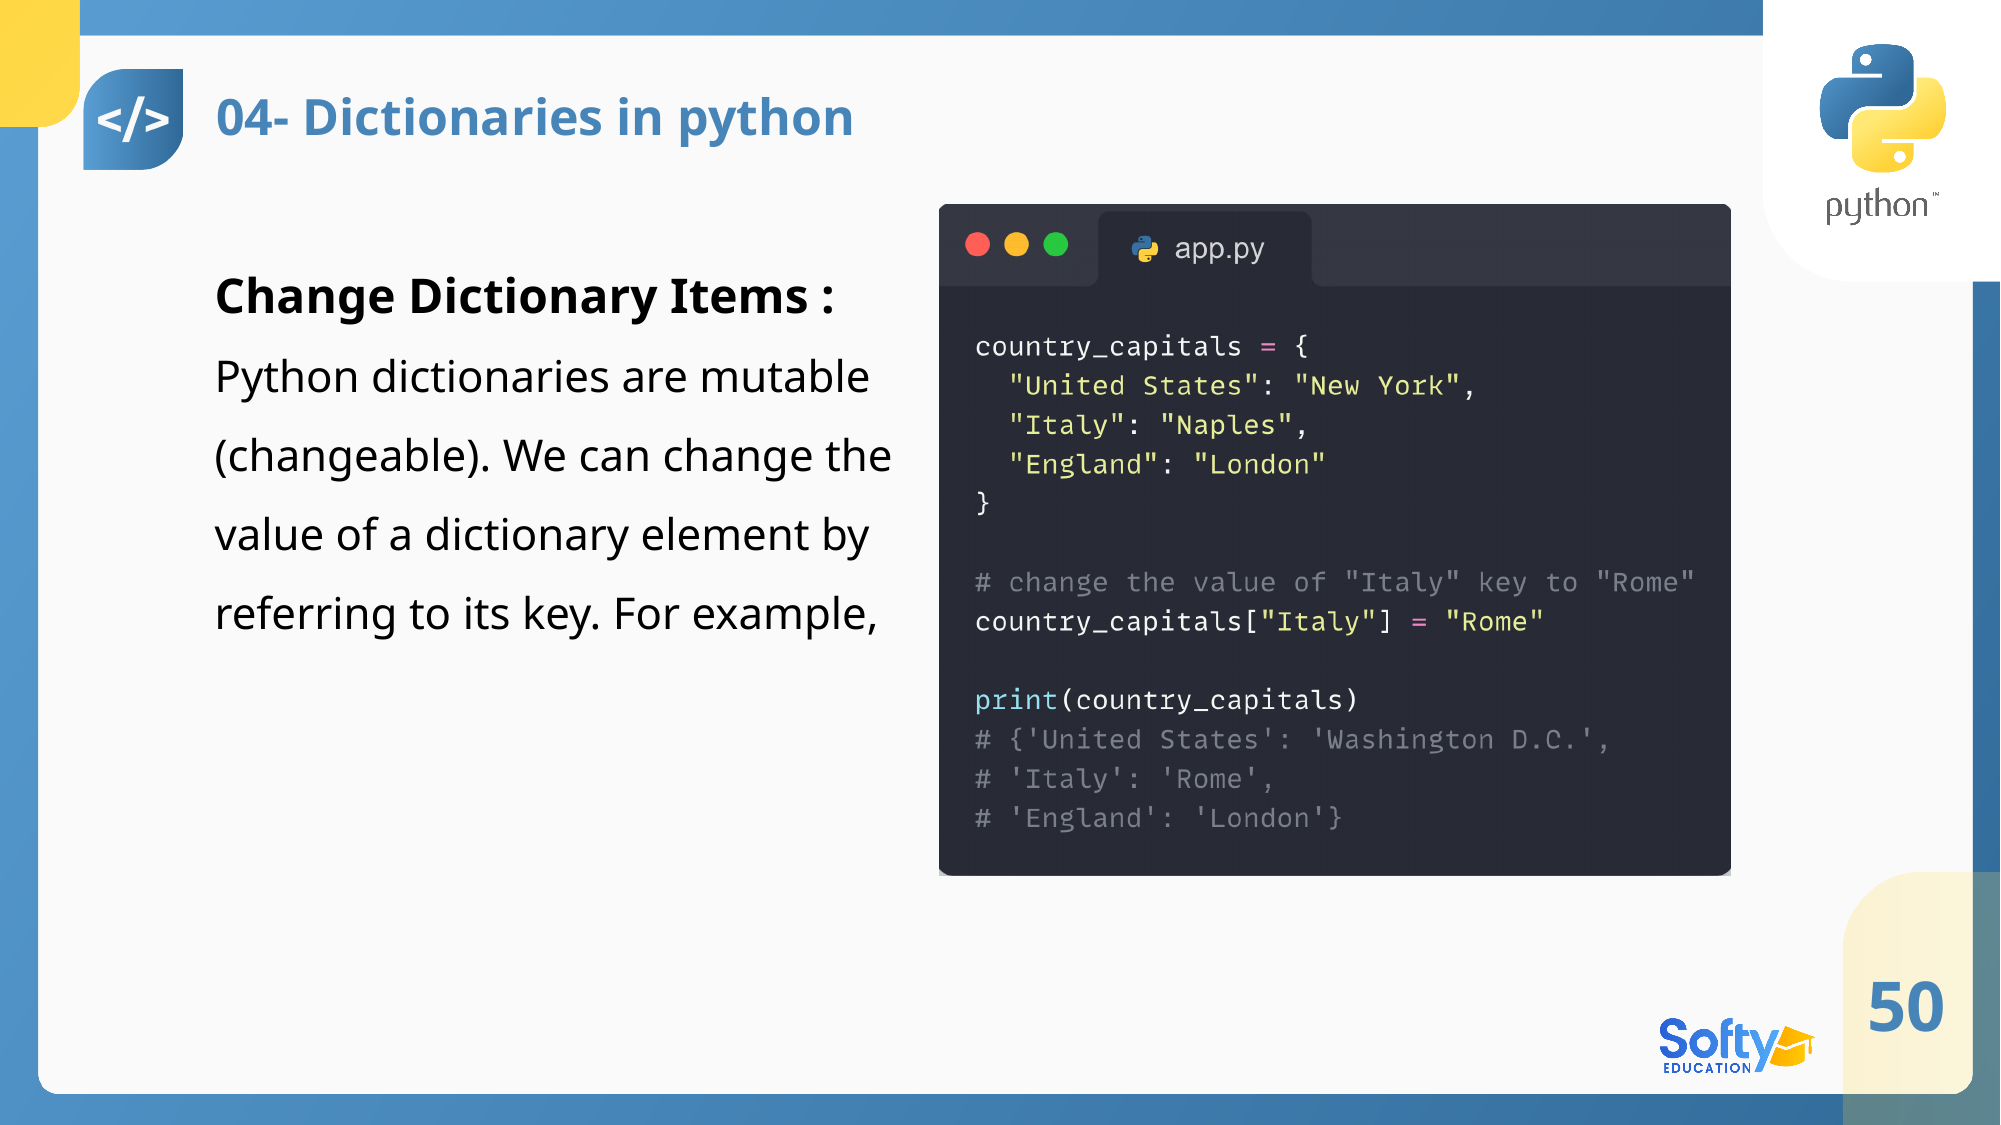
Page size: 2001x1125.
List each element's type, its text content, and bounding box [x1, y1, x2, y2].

text_box 50 [1846, 947, 1967, 1072]
text_box Change Dictionary Items : Python dictionaries are mutable (changeable). We can change the value of a dictionary element by referring to its key. For example, [124, 221, 916, 653]
picture [0, 0, 2000, 1125]
text_box 04- Dictionaries in python [201, 78, 993, 170]
